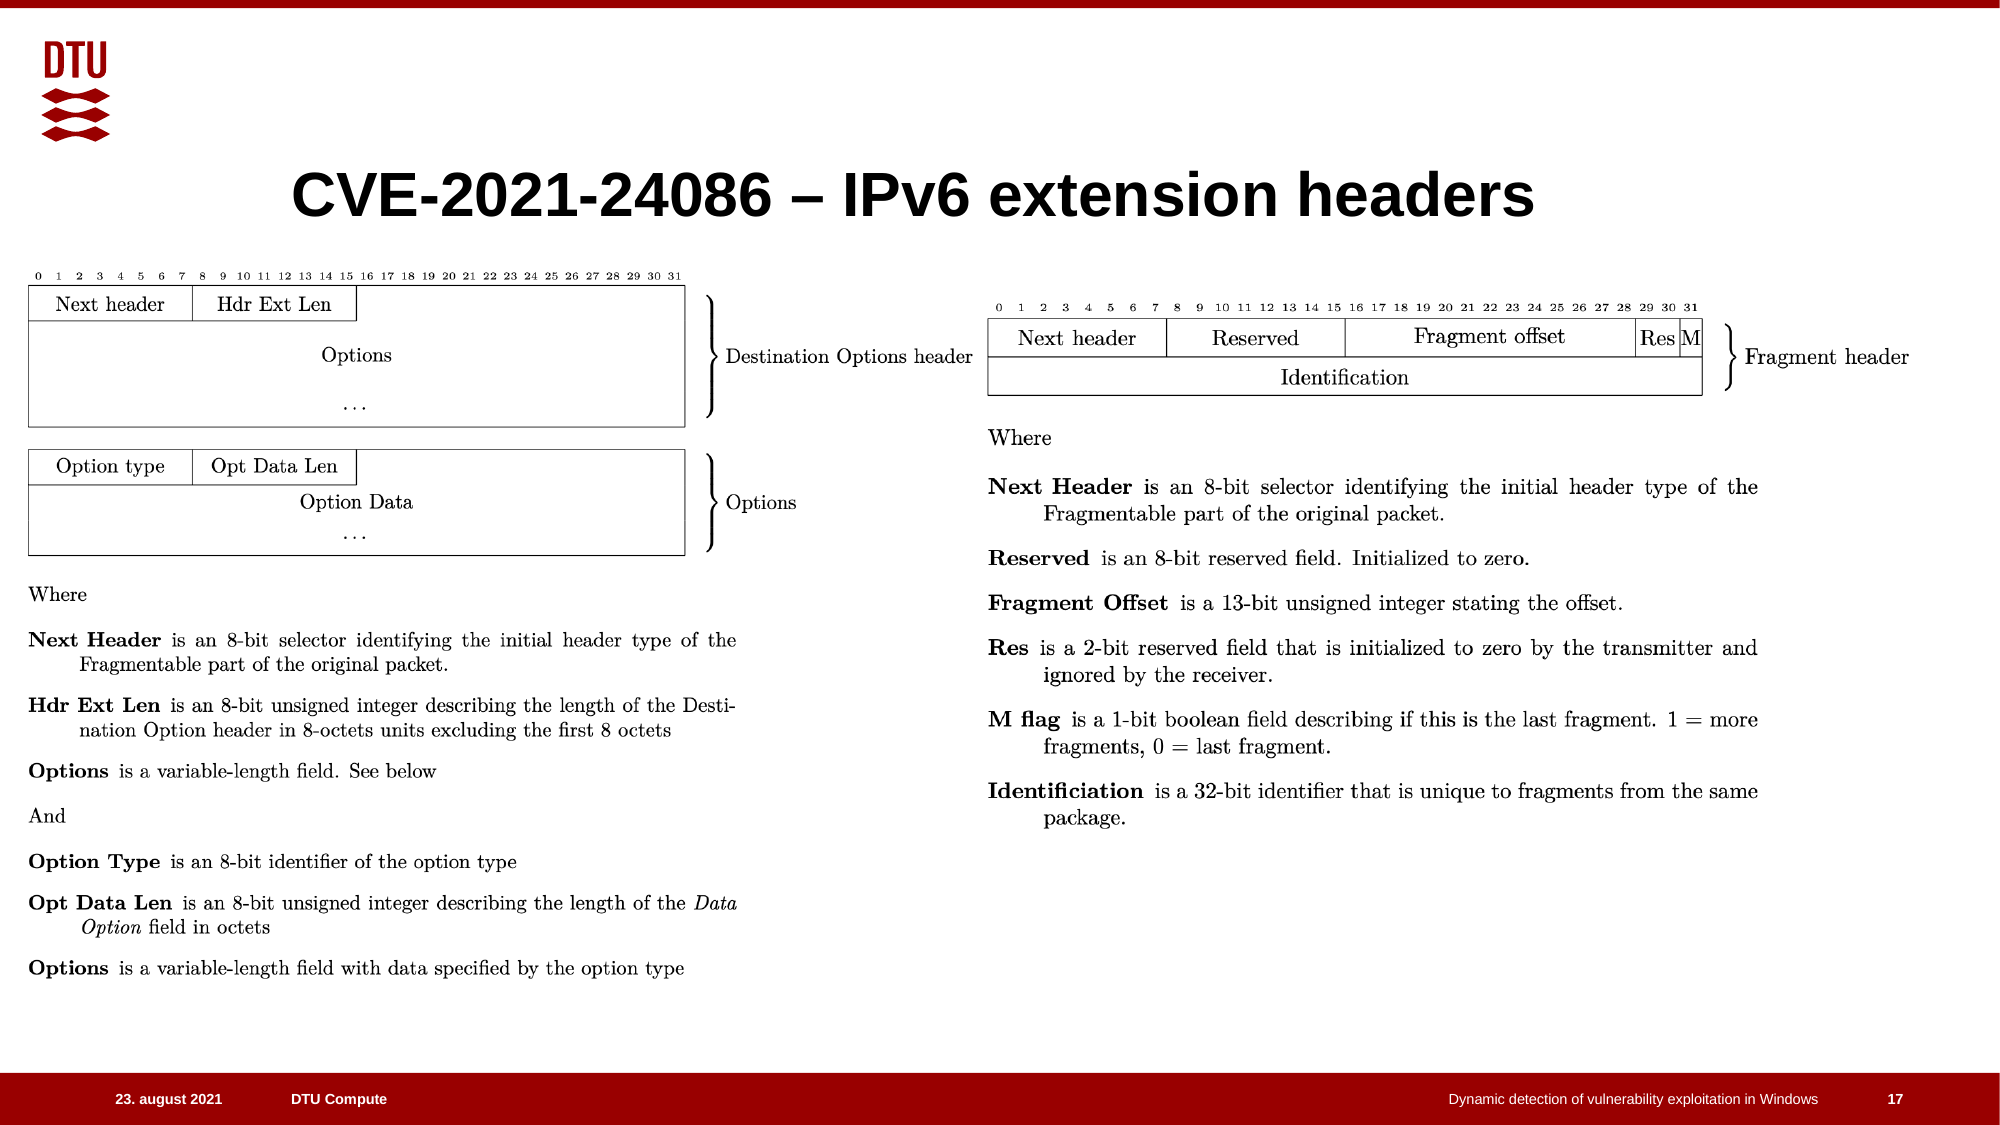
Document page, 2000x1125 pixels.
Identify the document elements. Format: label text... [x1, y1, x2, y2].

title CVE-2021-24086 – IPv6 extension headers [291, 69, 1819, 230]
picture [0, 255, 1924, 1002]
slide_number 17 [1887, 1073, 1959, 1125]
